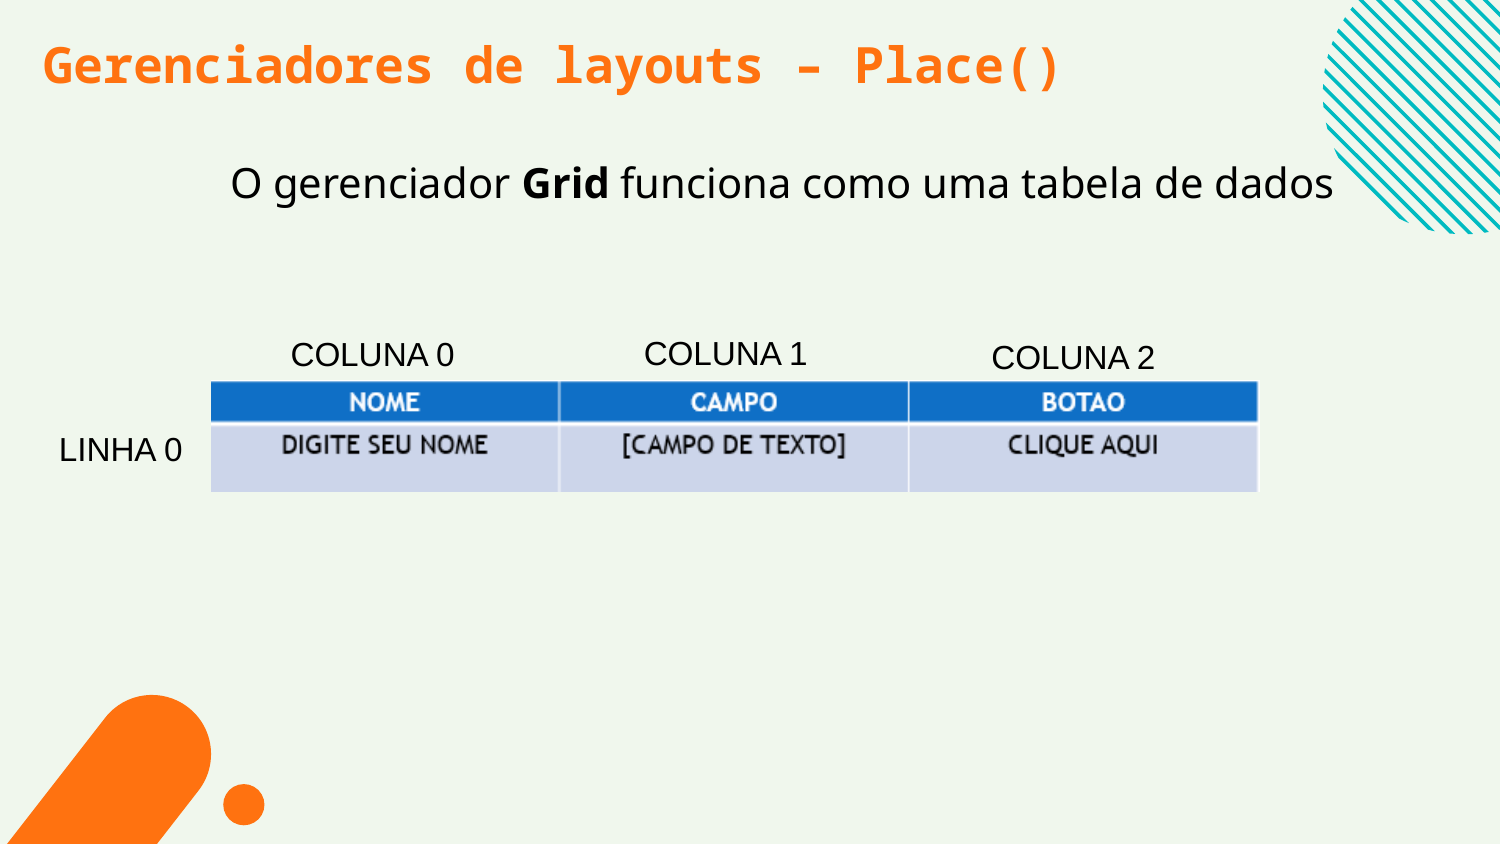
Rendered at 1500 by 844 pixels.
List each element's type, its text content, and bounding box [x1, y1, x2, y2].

picture [210, 380, 1260, 492]
text_box Gerenciadores de layouts – Place() [28, 18, 1177, 111]
text_box O gerenciador Grid funciona como uma tabela de dados [95, 149, 1470, 215]
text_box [28, 324, 1250, 477]
